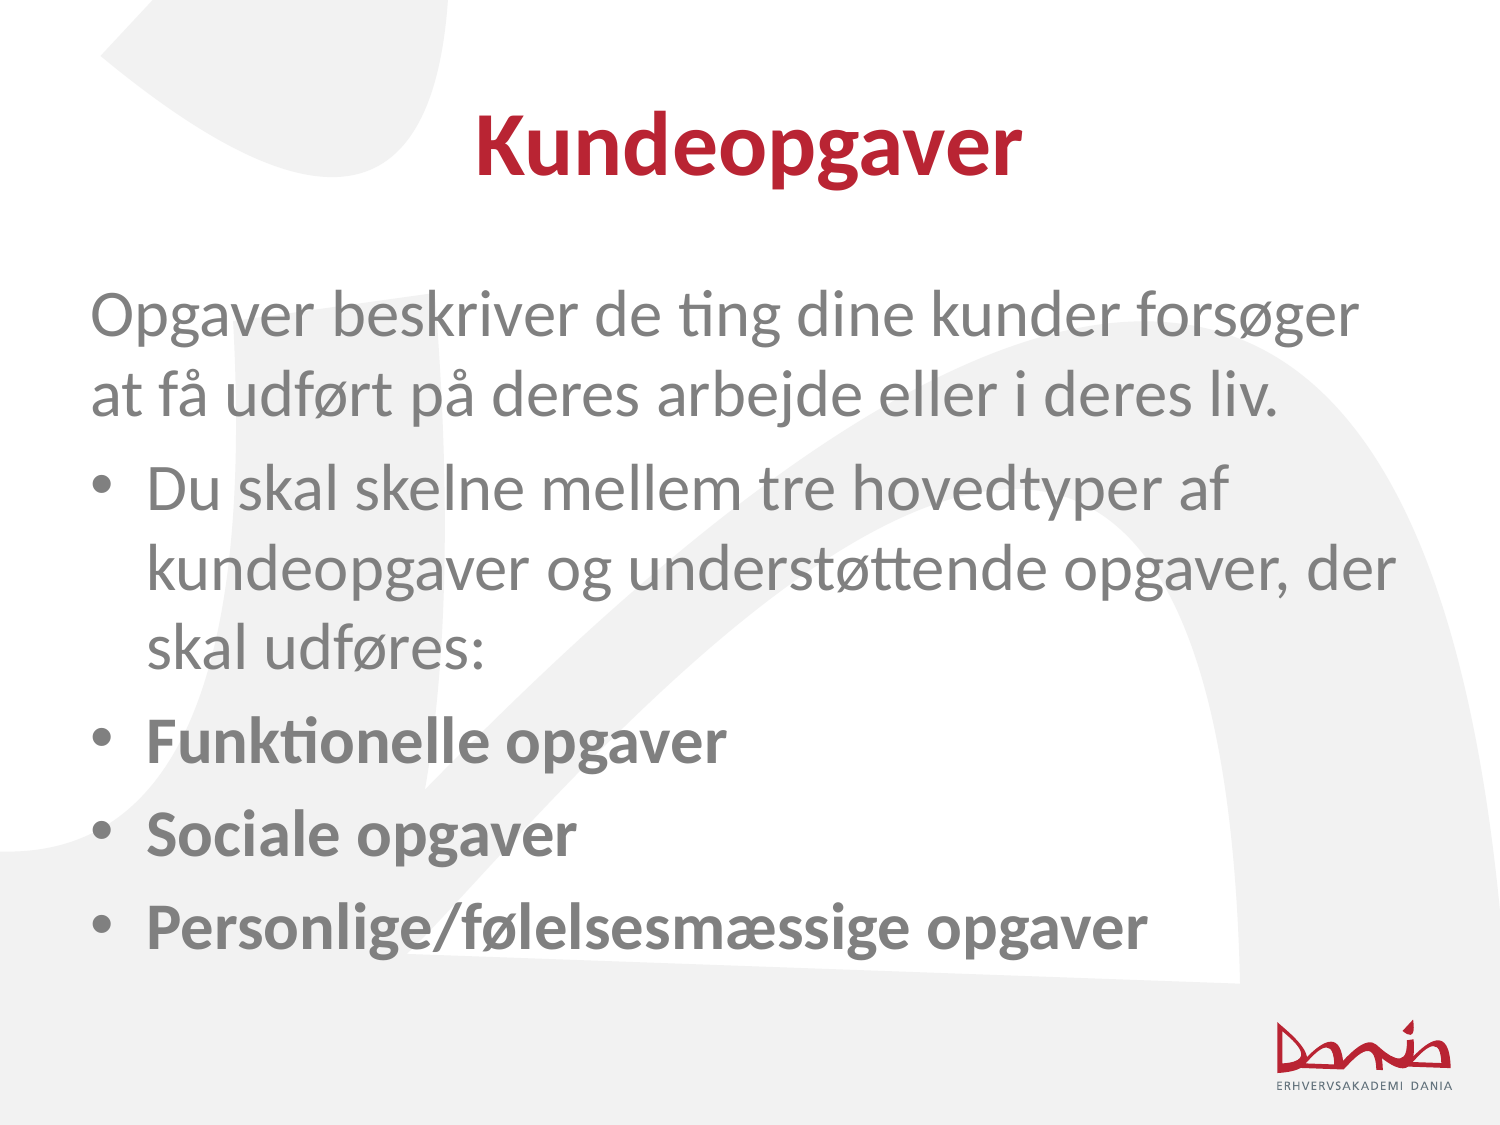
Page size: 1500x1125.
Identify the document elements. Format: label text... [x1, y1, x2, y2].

title Kundeopgaver [75, 45, 1425, 233]
list Opgaver beskriver de ting dine kunder forsøger at få udført på deres arbejde eller i deres liv. Du skal skelne mellem tre hovedtyper af kundeopgaver og understøttende opgaver, der skal udføres: Funktionelle opgaver Sociale opgaver Personlige/følelsesmæssige opgaver [75, 262, 1425, 1005]
